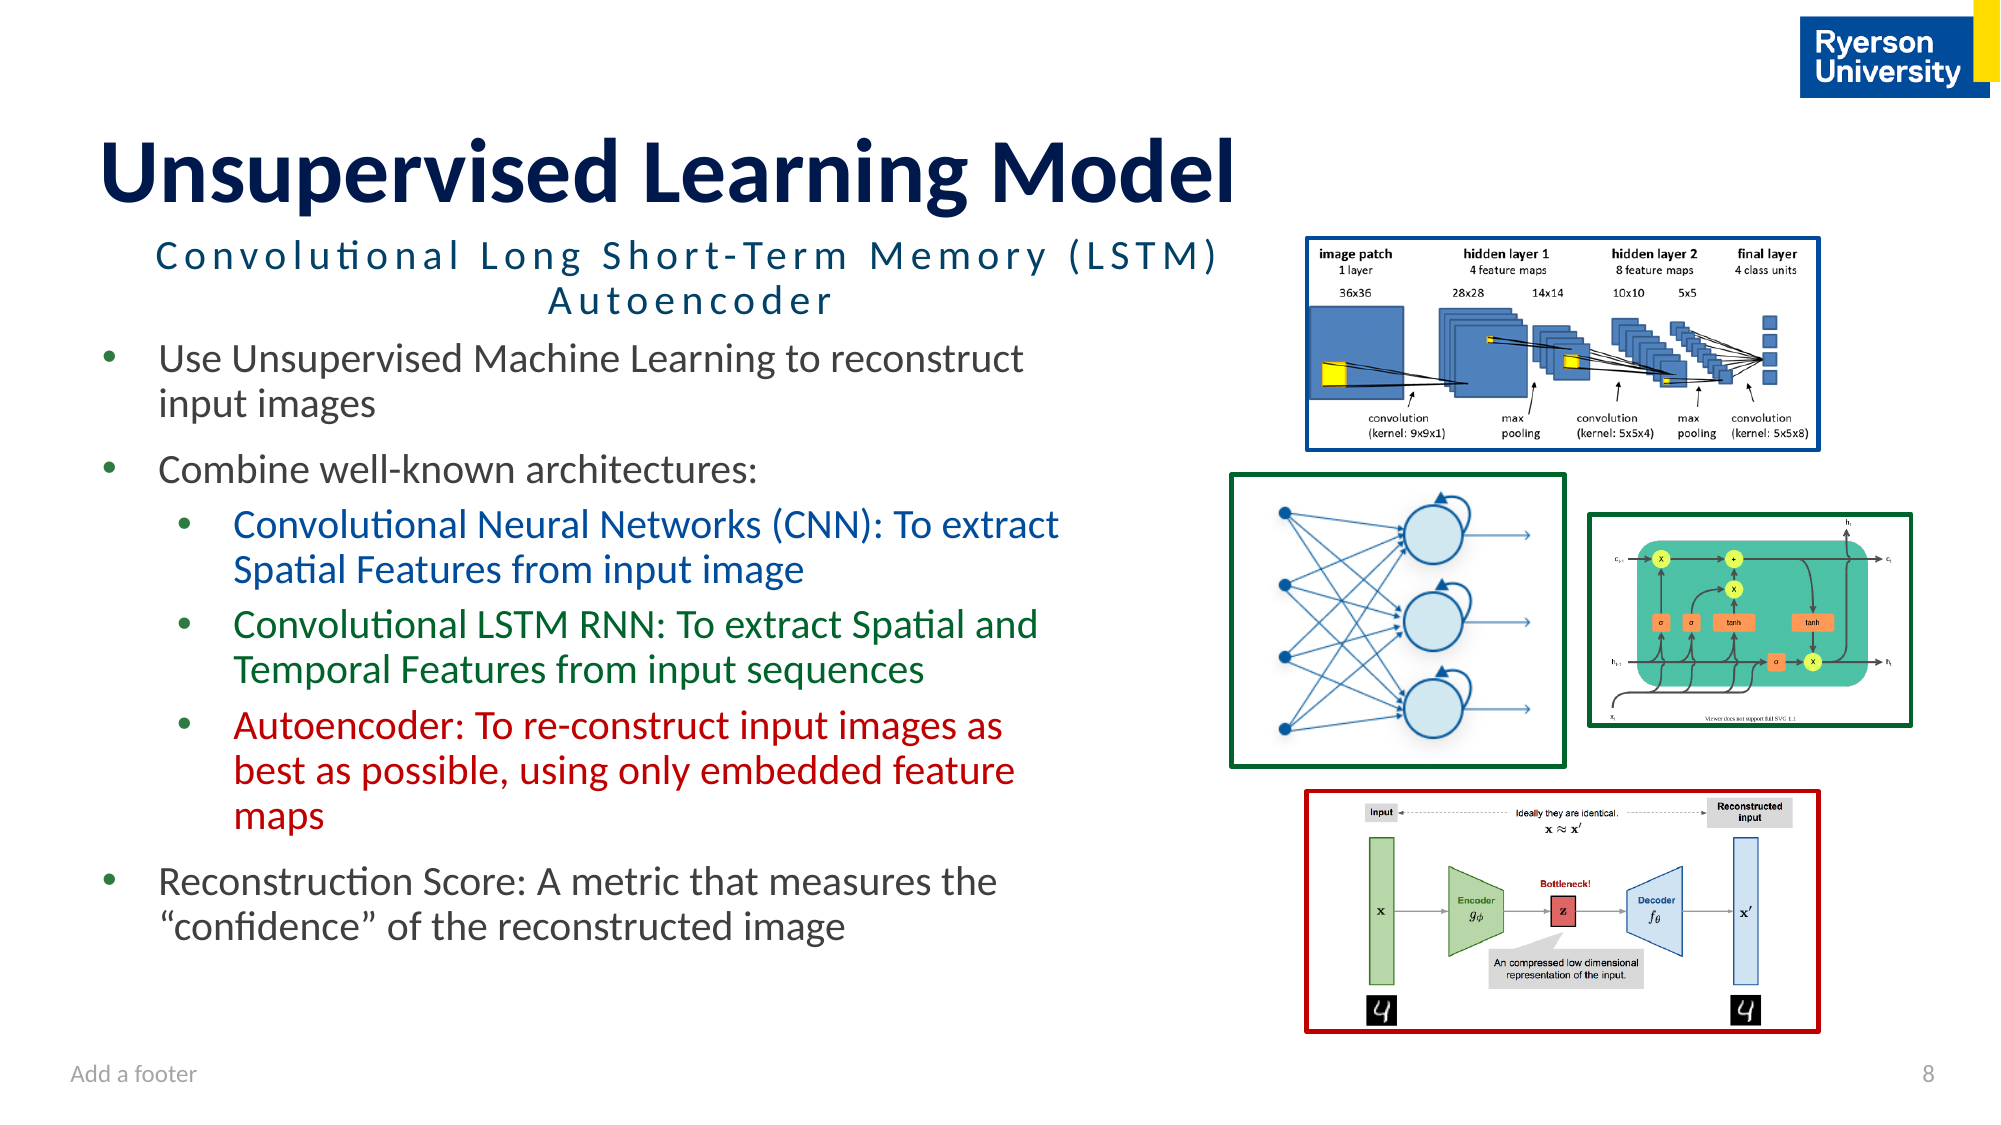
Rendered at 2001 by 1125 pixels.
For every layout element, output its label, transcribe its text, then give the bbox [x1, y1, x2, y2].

picture [1591, 516, 1909, 723]
slide_number 8 [1828, 1042, 1950, 1103]
footer Add a footer [55, 1042, 731, 1103]
picture [1800, 0, 2000, 98]
picture [1308, 793, 1816, 1030]
title Unsupervised Learning Model [85, 34, 1453, 223]
list Use Unsupervised Machine Learning to reconstruct input images Combine well-known architectures: Convolutional Neural Networks (CNN): To extract Spatial Features from input image Convolutional LSTM RNN: To extract Spatial and Temporal Features from input sequences Autoencoder: To re-construct input images as best as possible, using only embedded feature maps Reconstruction Score: A metric that measures the “confidence” of the reconstructed image [87, 329, 1080, 1043]
picture [1233, 477, 1563, 765]
list Convolutional Long Short-Term Memory (LSTM) Autoencoder [85, 225, 1295, 326]
picture [1309, 240, 1817, 448]
